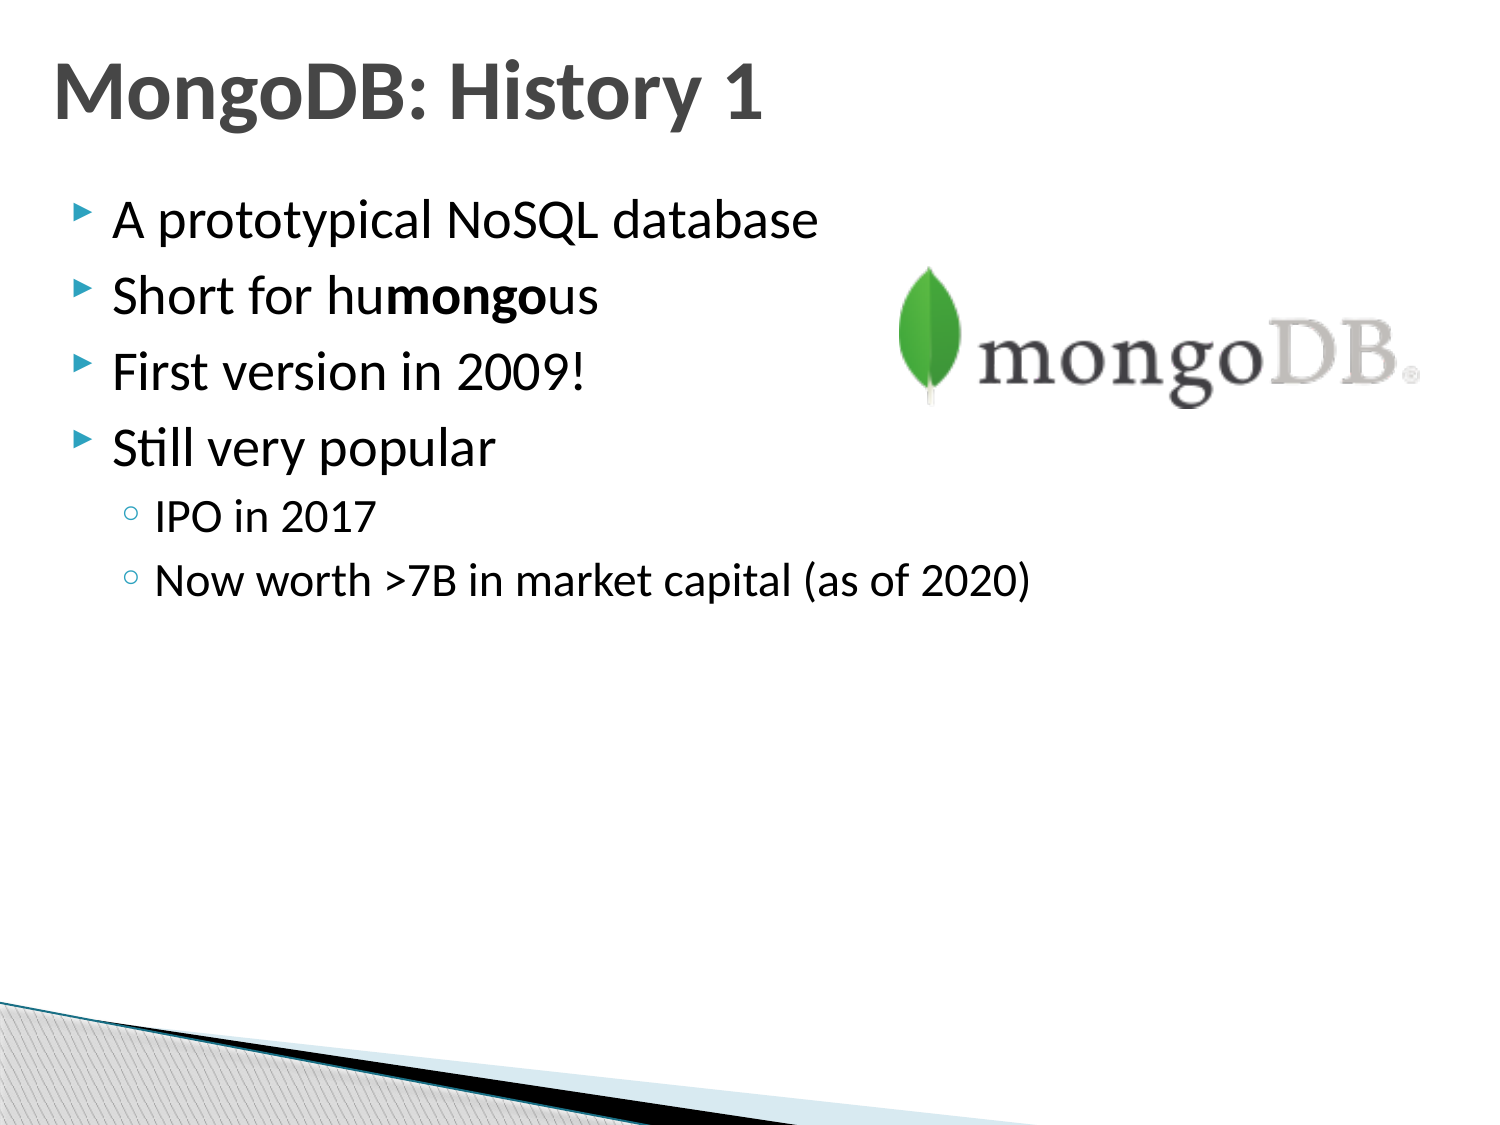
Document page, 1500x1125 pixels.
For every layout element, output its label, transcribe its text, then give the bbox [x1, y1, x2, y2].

picture [898, 266, 1421, 409]
title MongoDB: History 1 [37, 24, 1425, 145]
list A prototypical NoSQL database Short for humongous First version in 2009! Still very popular IPO in 2017 Now worth >7B in market capital (as of 2020) [37, 174, 1426, 1013]
